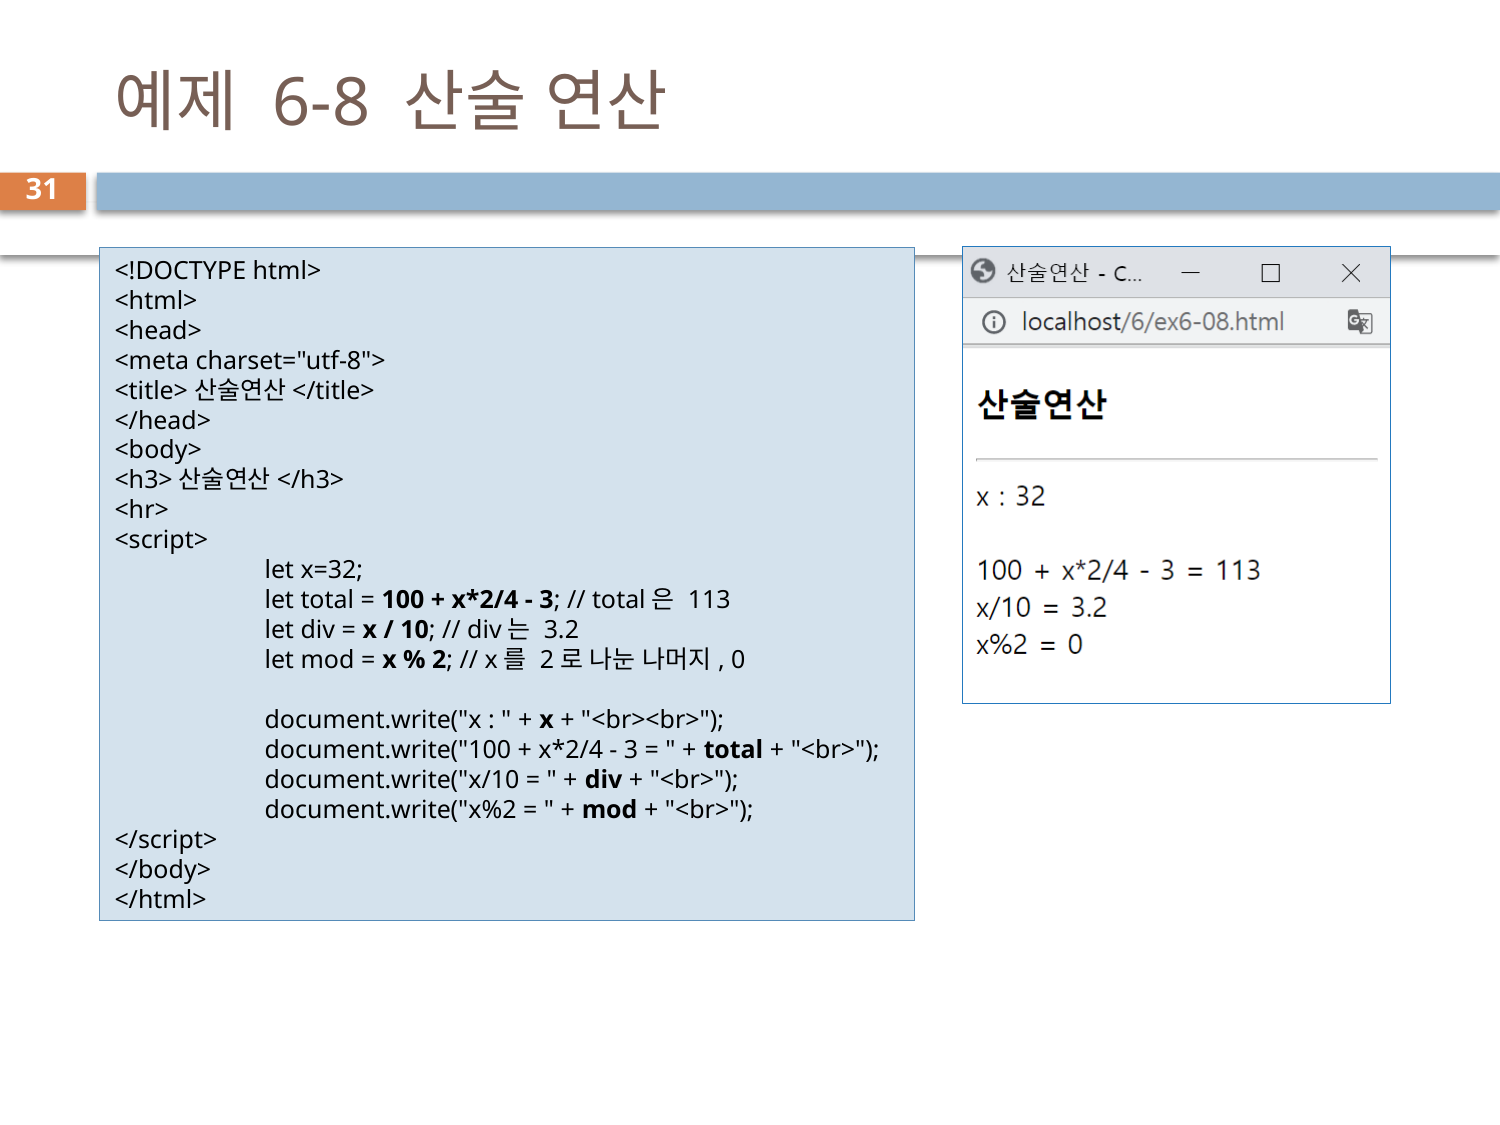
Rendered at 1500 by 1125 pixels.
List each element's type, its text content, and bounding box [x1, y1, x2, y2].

title 예제 6-8 산술 연산 [99, 37, 1438, 161]
slide_number 31 [0, 170, 87, 211]
text_box <!DOCTYPE html> <html> <head> <meta charset="utf-8"> <title>산술연산</title> </head> <body> <h3>산술연산</h3> <hr> <script> let x=32; let total = 100 + x*2/4 - 3; // total은 113 let div = x / 10; // div는 3.2 let mod = x % 2; // x를 2로 나눈 나머지, 0 document.write("x : " + x + "<br><br>"); document.write("100 + x*2/4 - 3 = " + total + "<br>"); document.write("x/10 = " + div + "<br>"); document.write("x%2 = " + mod + "<br>"); </script> </body> </html> [99, 247, 915, 921]
picture [962, 246, 1391, 704]
